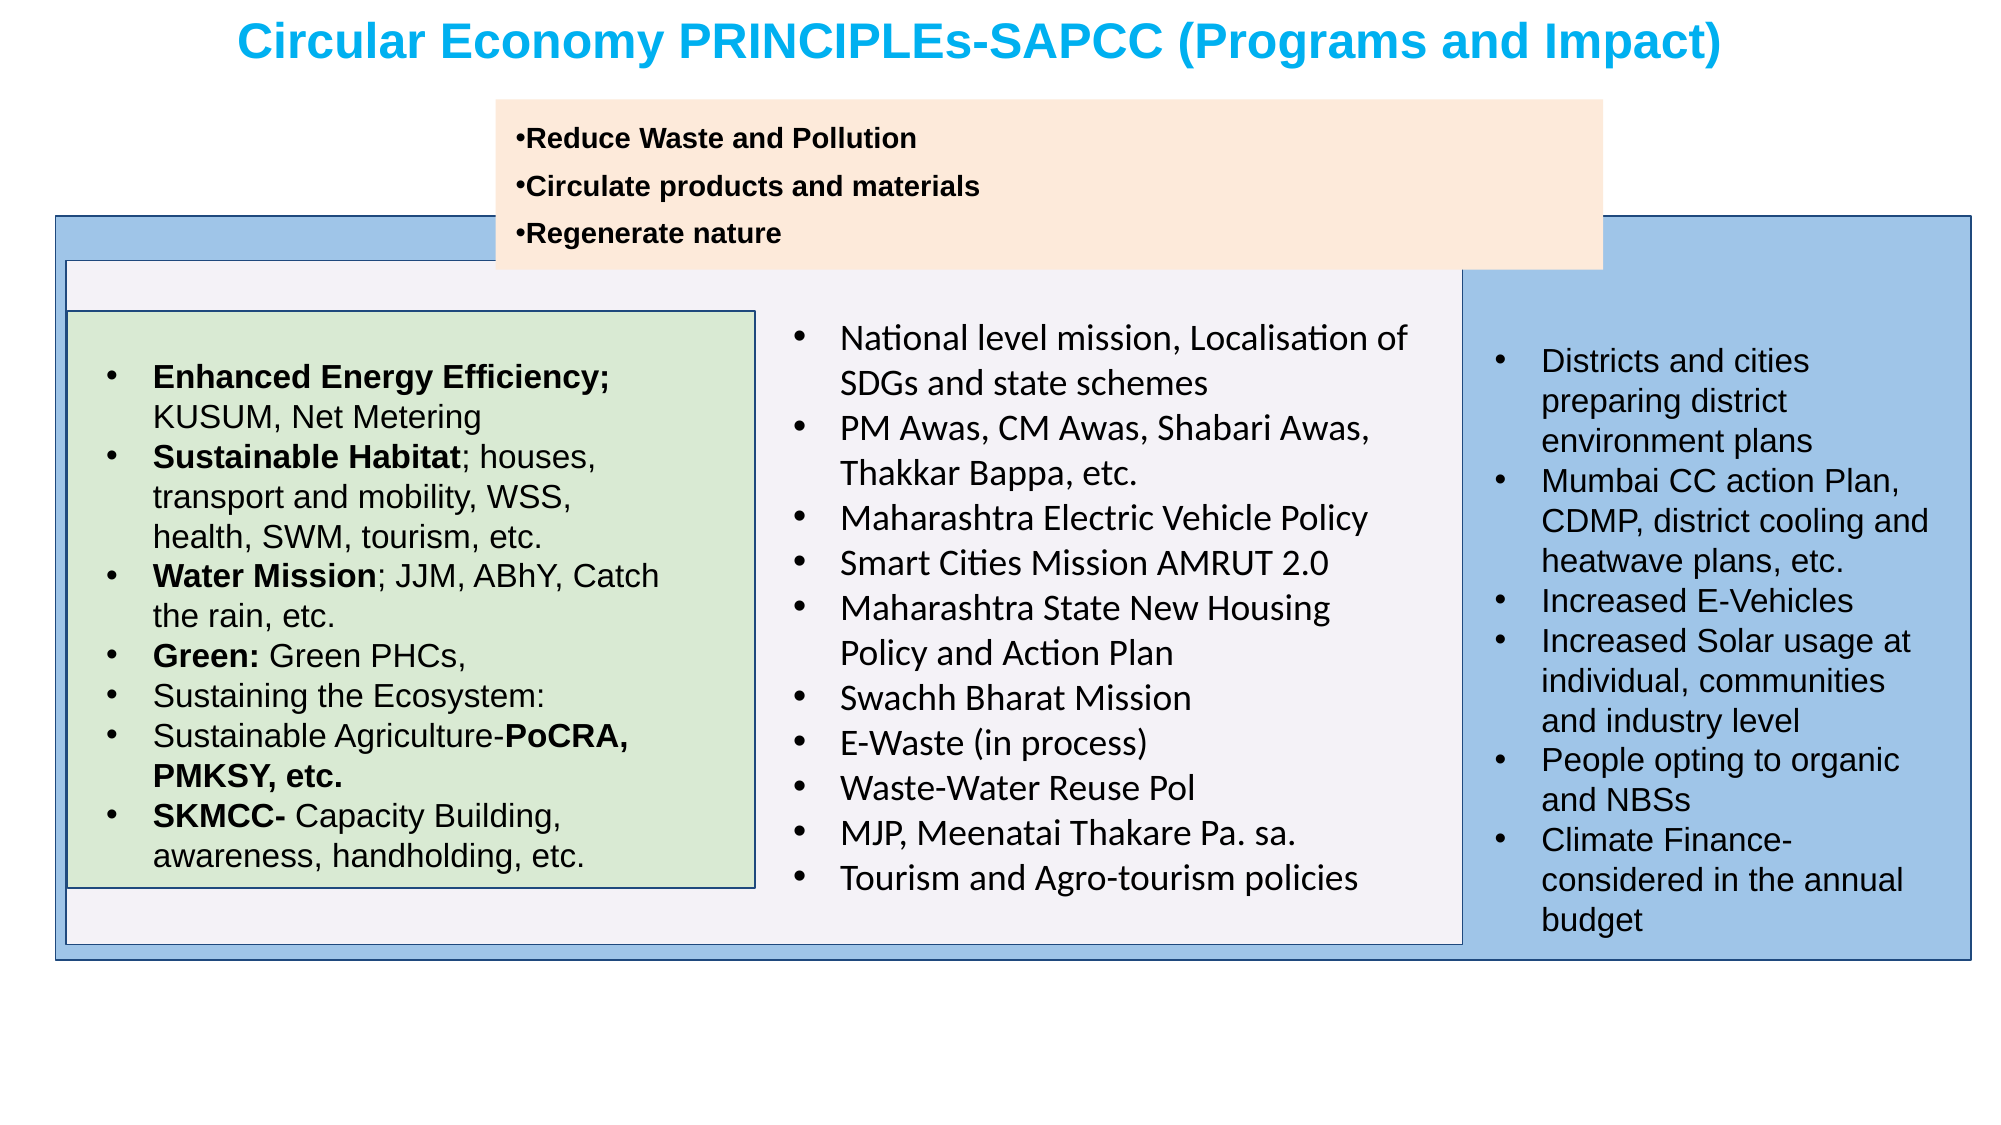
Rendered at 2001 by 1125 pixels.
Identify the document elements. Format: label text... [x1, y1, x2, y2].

text_box [65, 260, 1463, 945]
text_box Districts and cities preparing district environment plans Mumbai CC action Plan, CDMP, district cooling and heatwave plans, etc. Increased E-Vehicles Increased Solar usage at individual, communities and industry level People opting to organic and NBSs Climate Finance- considered in the annual budget [1474, 319, 1959, 959]
text_box [55, 216, 1972, 960]
text_box Reduce Waste and Pollution Circulate products and materials Regenerate nature [495, 99, 1604, 270]
text_box National level mission, Localisation of SDGs and state schemes PM Awas, CM Awas, Shabari Awas, Thakkar Bappa, etc. Maharashtra Electric Vehicle Policy Smart Cities Mission AMRUT 2.0 Maharashtra State New Housing Policy and Action Plan Swachh Bharat Mission E-Waste (in process) Waste-Water Reuse Pol MJP, Meenatai Thakare Pa. sa. Tourism and Agro-tourism policies [778, 305, 1440, 938]
text_box Enhanced Energy Efficiency; KUSUM, Net Metering Sustainable Habitat; houses, transport and mobility, WSS, health, SWM, tourism, etc. Water Mission; JJM, ABhY, Catch the rain, etc. Green: Green PHCs, Sustaining the Ecosystem: Sustainable Agriculture-PoCRA, PMKSY, etc. SKMCC- Capacity Building, awareness, handholding, etc. [91, 347, 684, 858]
text_box Circular Economy PRINCIPLEs-SAPCC (Programs and Impact) [16, 0, 1957, 89]
text_box [67, 311, 756, 888]
